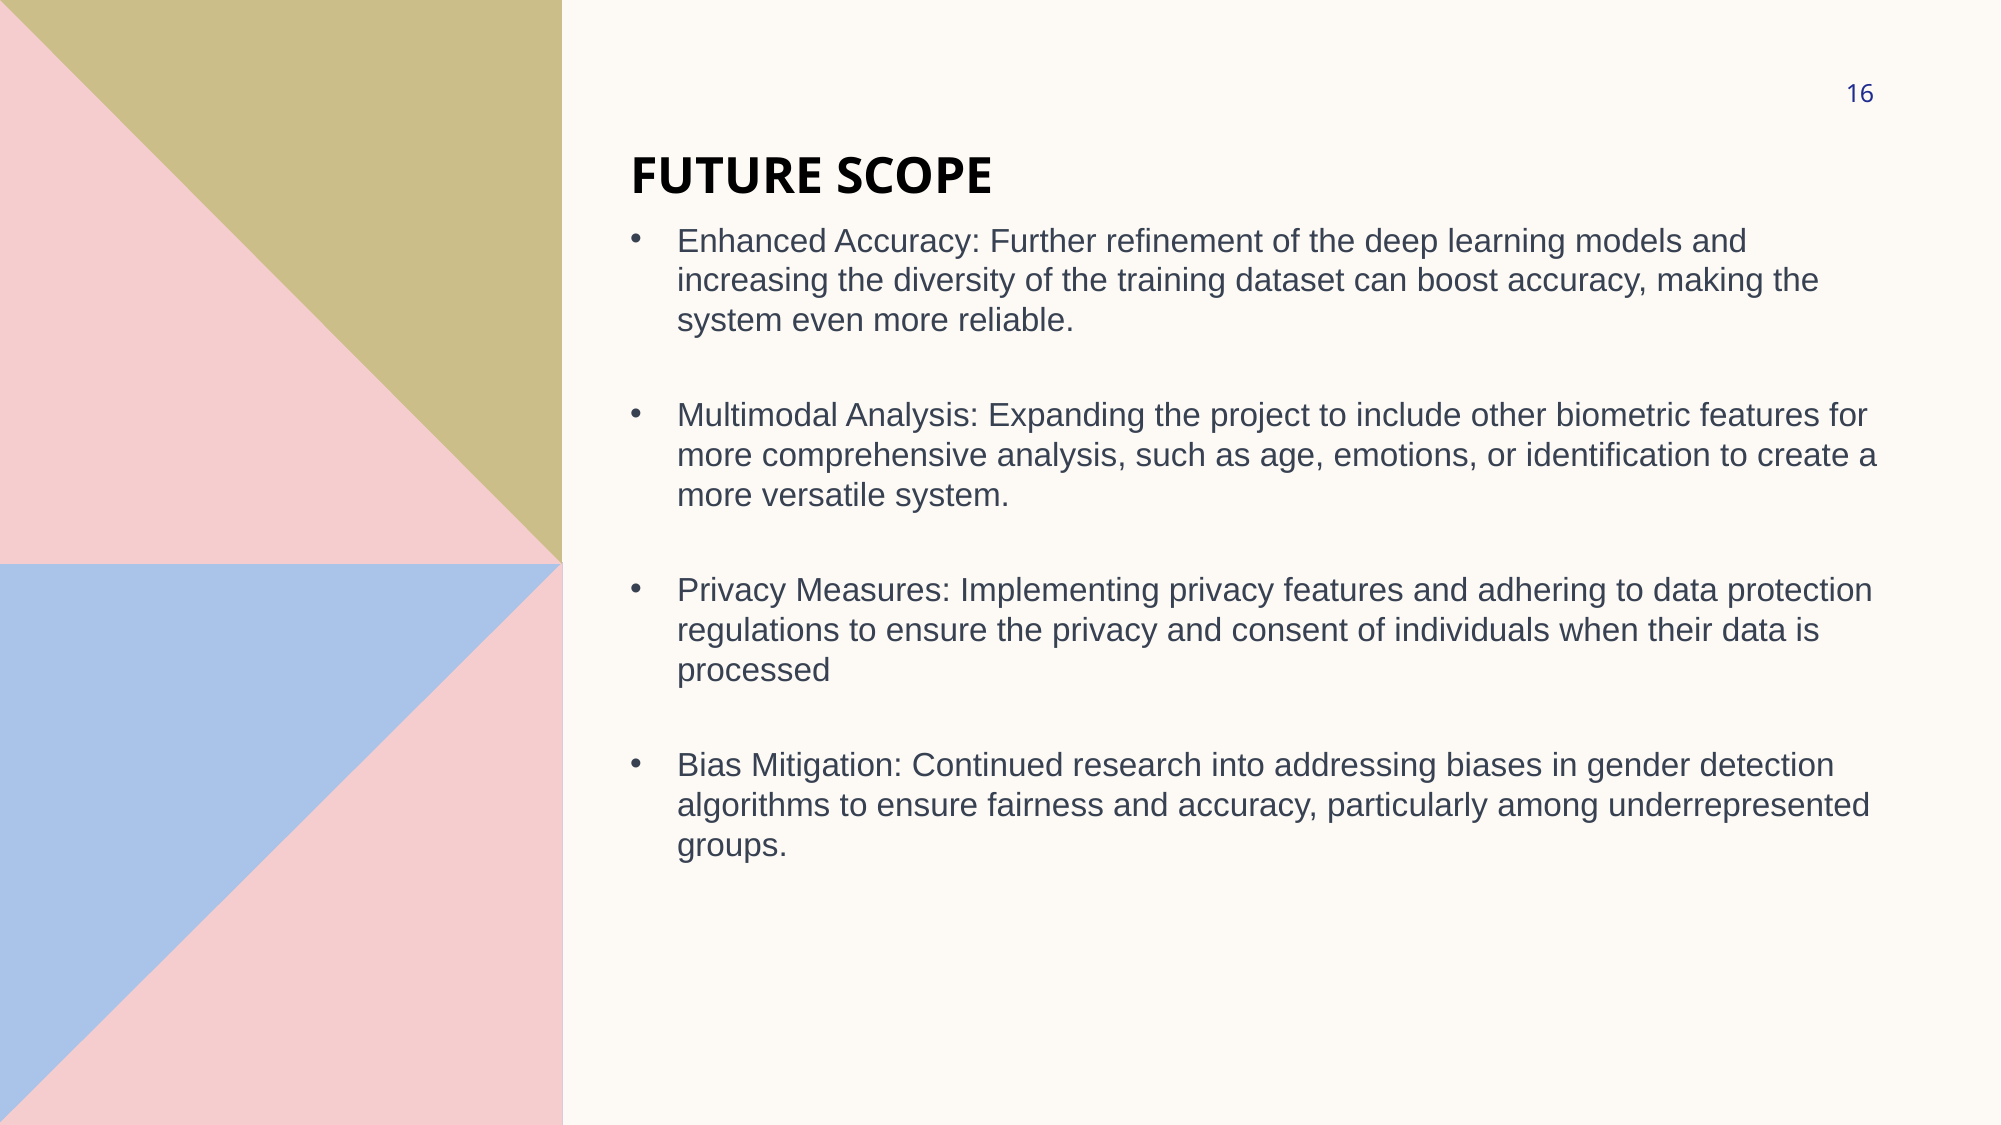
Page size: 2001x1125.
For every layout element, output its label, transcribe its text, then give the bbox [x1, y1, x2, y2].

title Future scope [615, 121, 1726, 211]
list Enhanced Accuracy: Further refinement of the deep learning models and increasing the diversity of the training dataset can boost accuracy, making the system even more reliable. Multimodal Analysis: Expanding the project to include other biometric features for more comprehensive analysis, such as age, emotions, or identification to create a more versatile system. Privacy Measures: Implementing privacy features and adhering to data protection regulations to ensure the privacy and consent of individuals when their data is processed Bias Mitigation: Continued research into addressing biases in gender detection algorithms to ensure fairness and accuracy, particularly among underrepresented groups. [615, 211, 1914, 1099]
slide_number 16 [1712, 75, 1875, 116]
